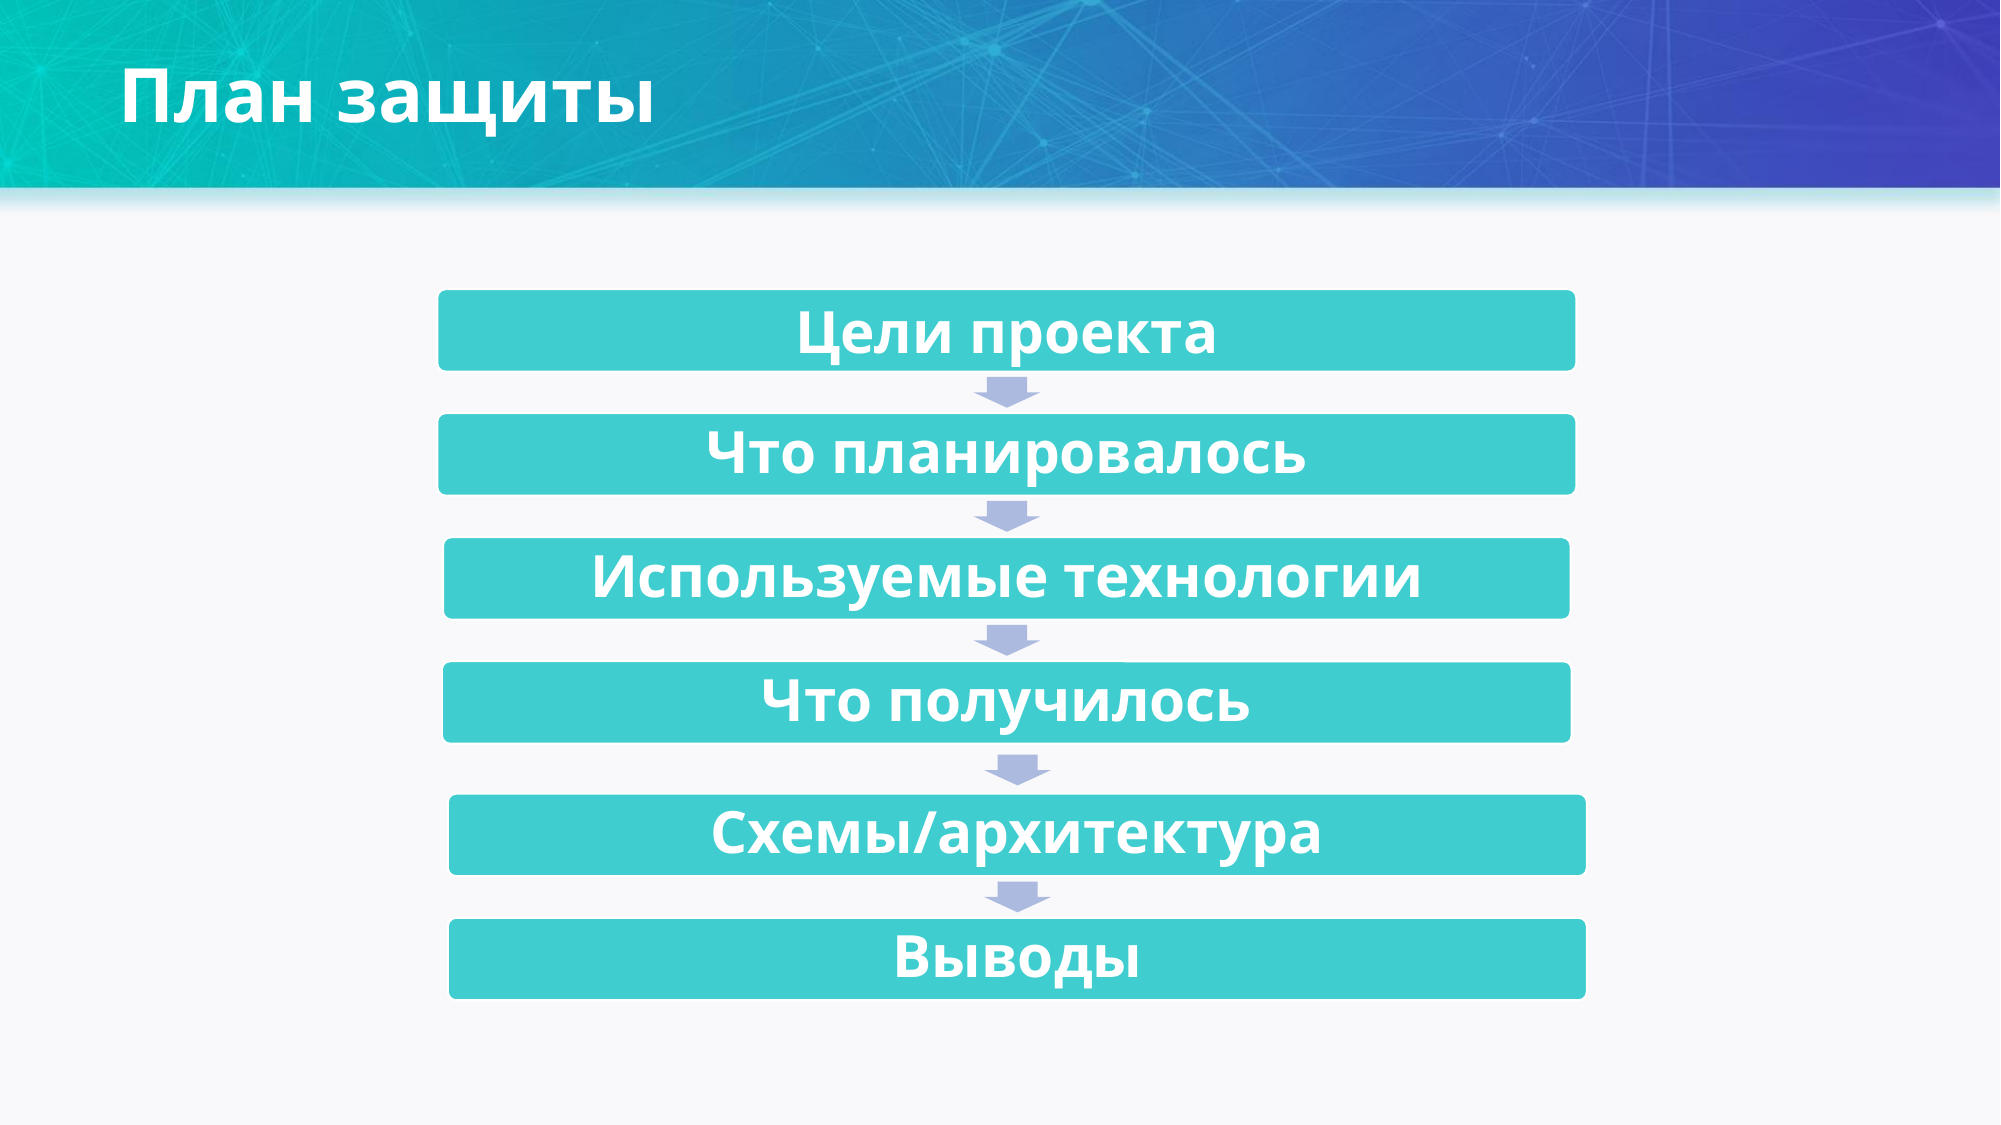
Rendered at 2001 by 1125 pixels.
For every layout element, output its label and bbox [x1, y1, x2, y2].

text_box [437, 288, 1577, 744]
text_box [447, 754, 1588, 1001]
picture [0, 0, 2000, 1125]
